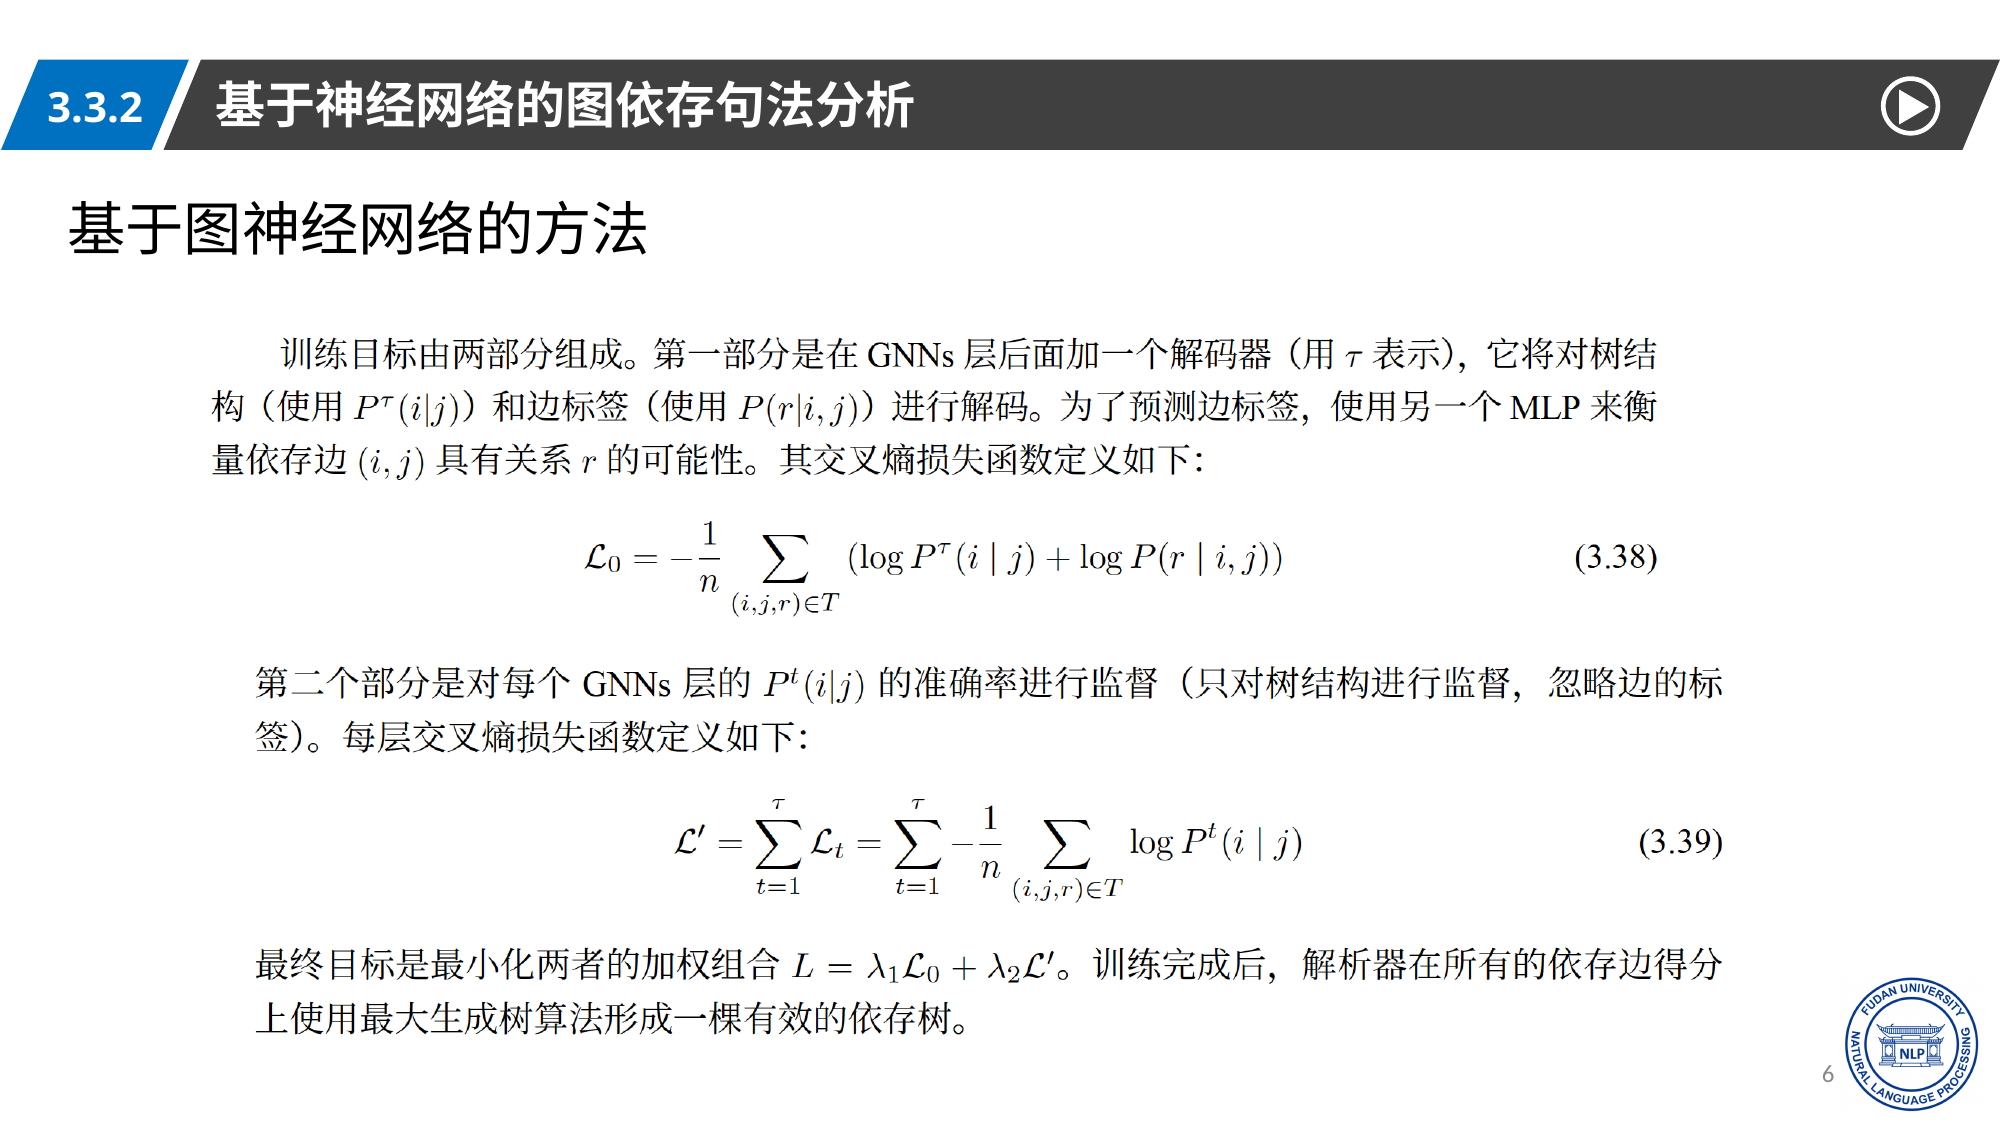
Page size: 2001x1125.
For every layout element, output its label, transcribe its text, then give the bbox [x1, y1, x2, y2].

picture [188, 309, 1764, 1047]
text_box 基于神经网络的图依存句法分析 [200, 66, 931, 142]
slide_number 64 [1412, 1042, 1863, 1103]
text_box 3.3.2 [26, 73, 164, 138]
text_box [163, 59, 2000, 150]
text_box [32, 59, 189, 120]
text_box 基于图神经网络的方法 [52, 163, 1053, 270]
text_box [1, 89, 157, 150]
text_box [1883, 78, 1939, 134]
picture [1834, 972, 1985, 1117]
